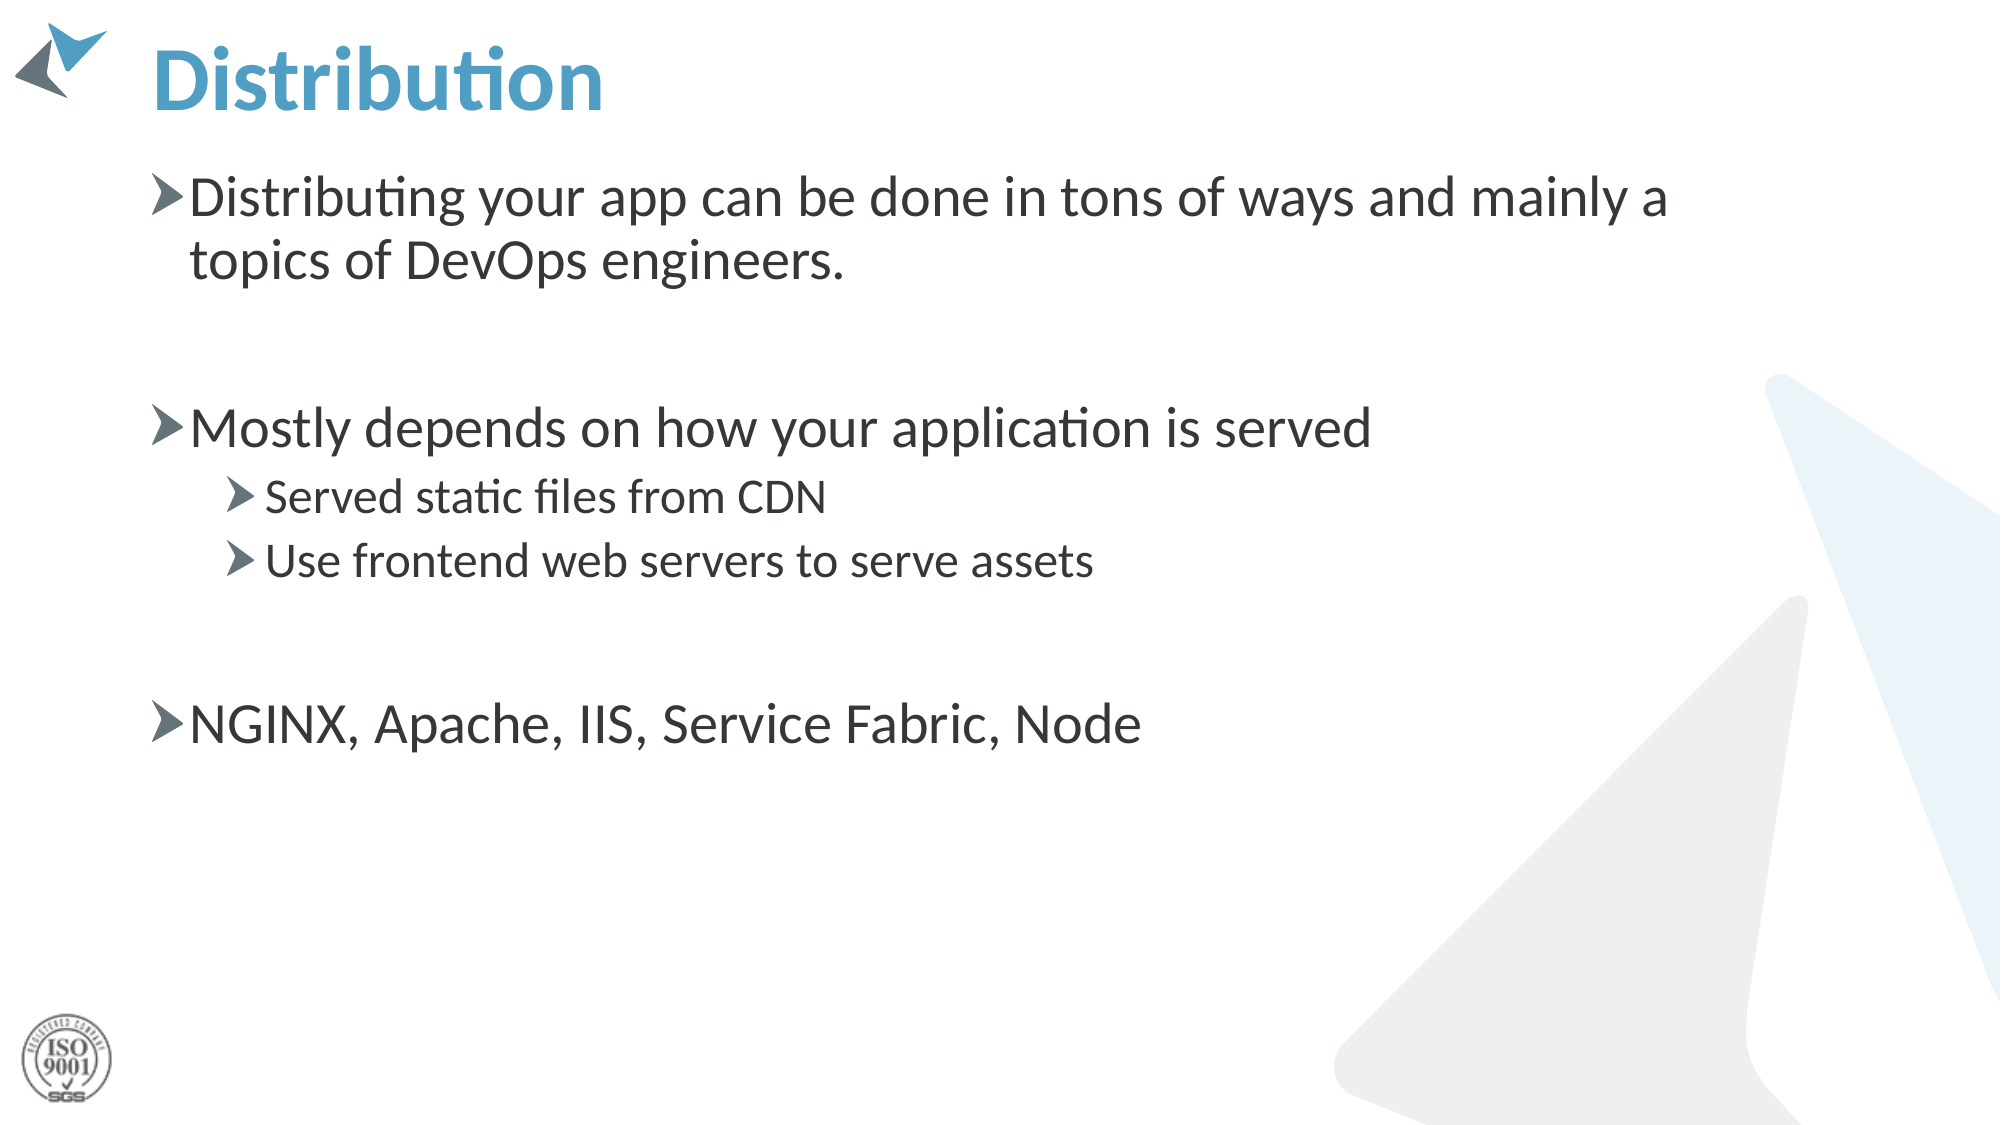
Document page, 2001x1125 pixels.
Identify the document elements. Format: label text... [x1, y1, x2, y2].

picture [152, 173, 188, 215]
picture [20, 1011, 115, 1106]
picture [227, 540, 258, 576]
list Distributing your app can be done in tons of ways and mainly a topics of DevOps engineers. Mostly depends on how your application is served Served static files from CDN Use frontend web servers to serve assets NGINX, Apache, IIS, Service Fabric, Node [137, 158, 1838, 1010]
title Distribution [137, 21, 1838, 141]
picture [152, 700, 188, 742]
picture [152, 404, 188, 445]
picture [227, 476, 258, 512]
